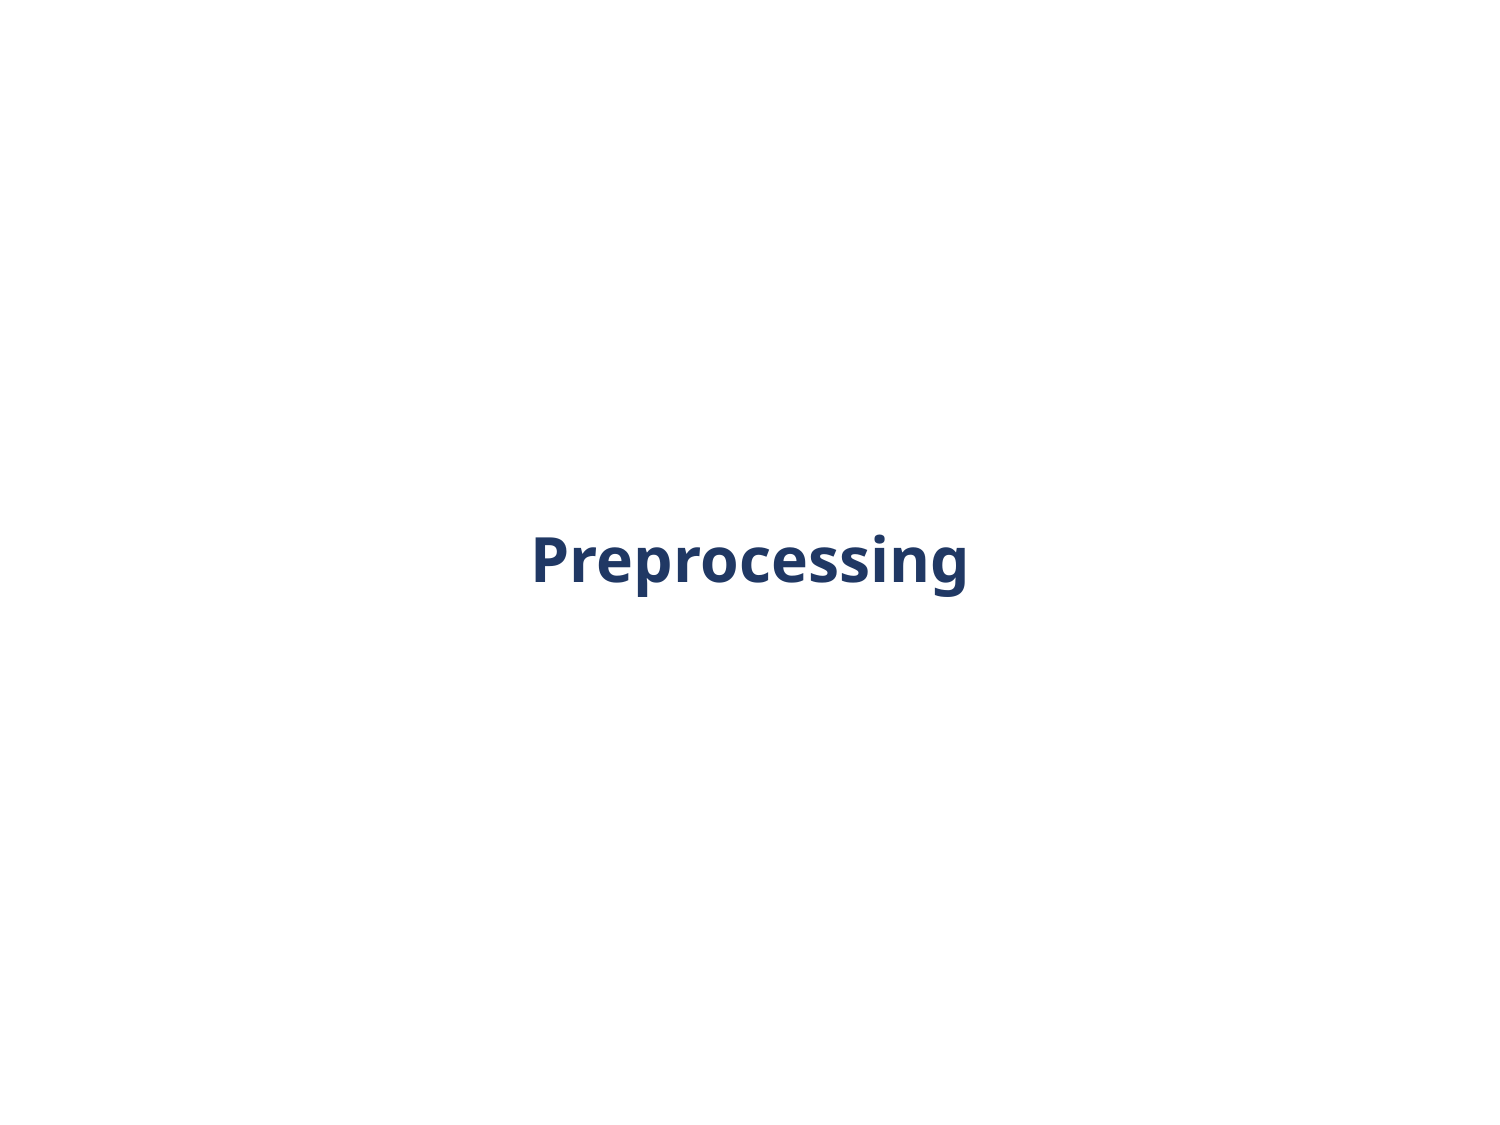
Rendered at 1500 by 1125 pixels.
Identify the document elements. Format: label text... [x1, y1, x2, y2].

title Preprocessing [51, 340, 1449, 785]
